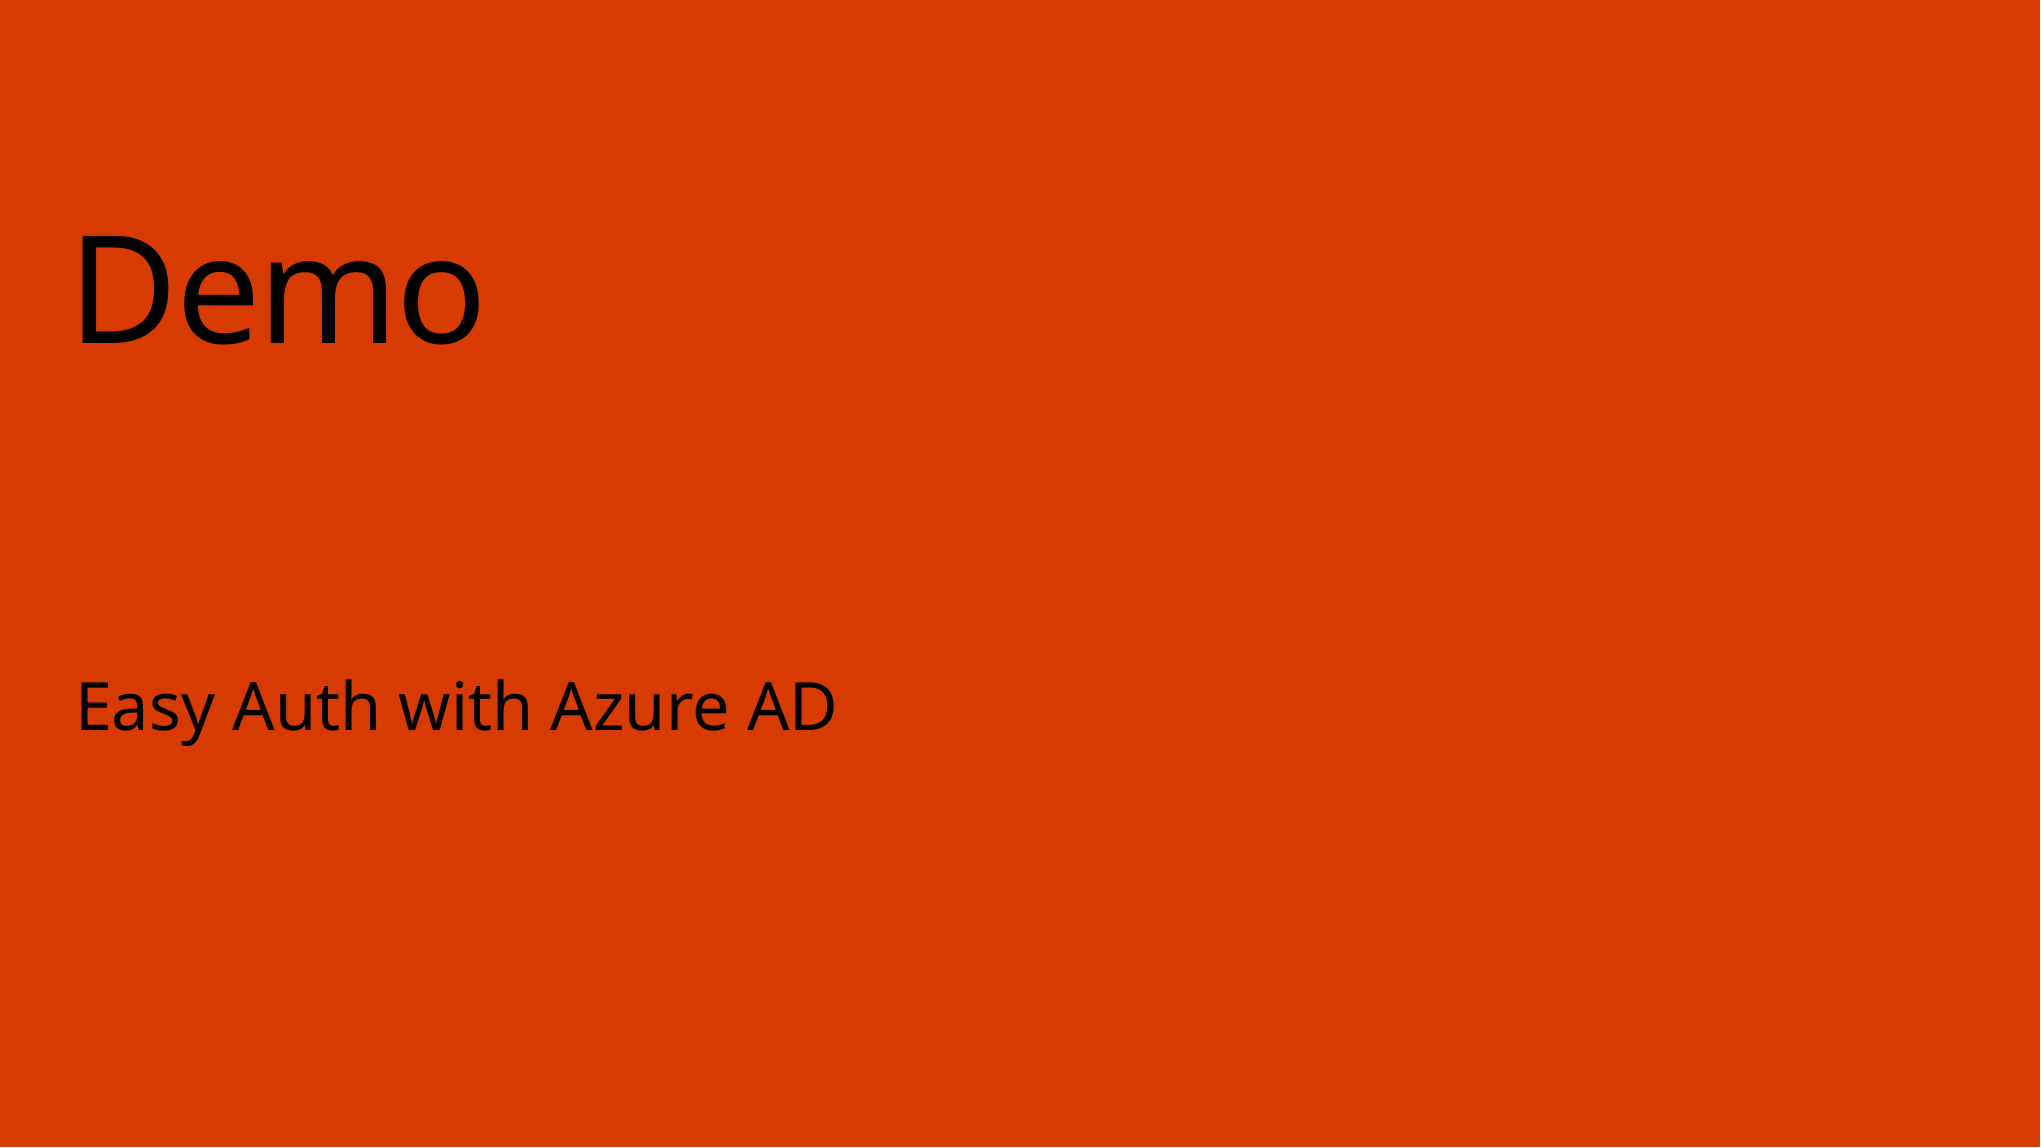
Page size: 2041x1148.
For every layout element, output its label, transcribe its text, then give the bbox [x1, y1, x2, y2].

list Easy Auth with Azure AD [45, 648, 1396, 843]
title Demo [45, 198, 1395, 393]
